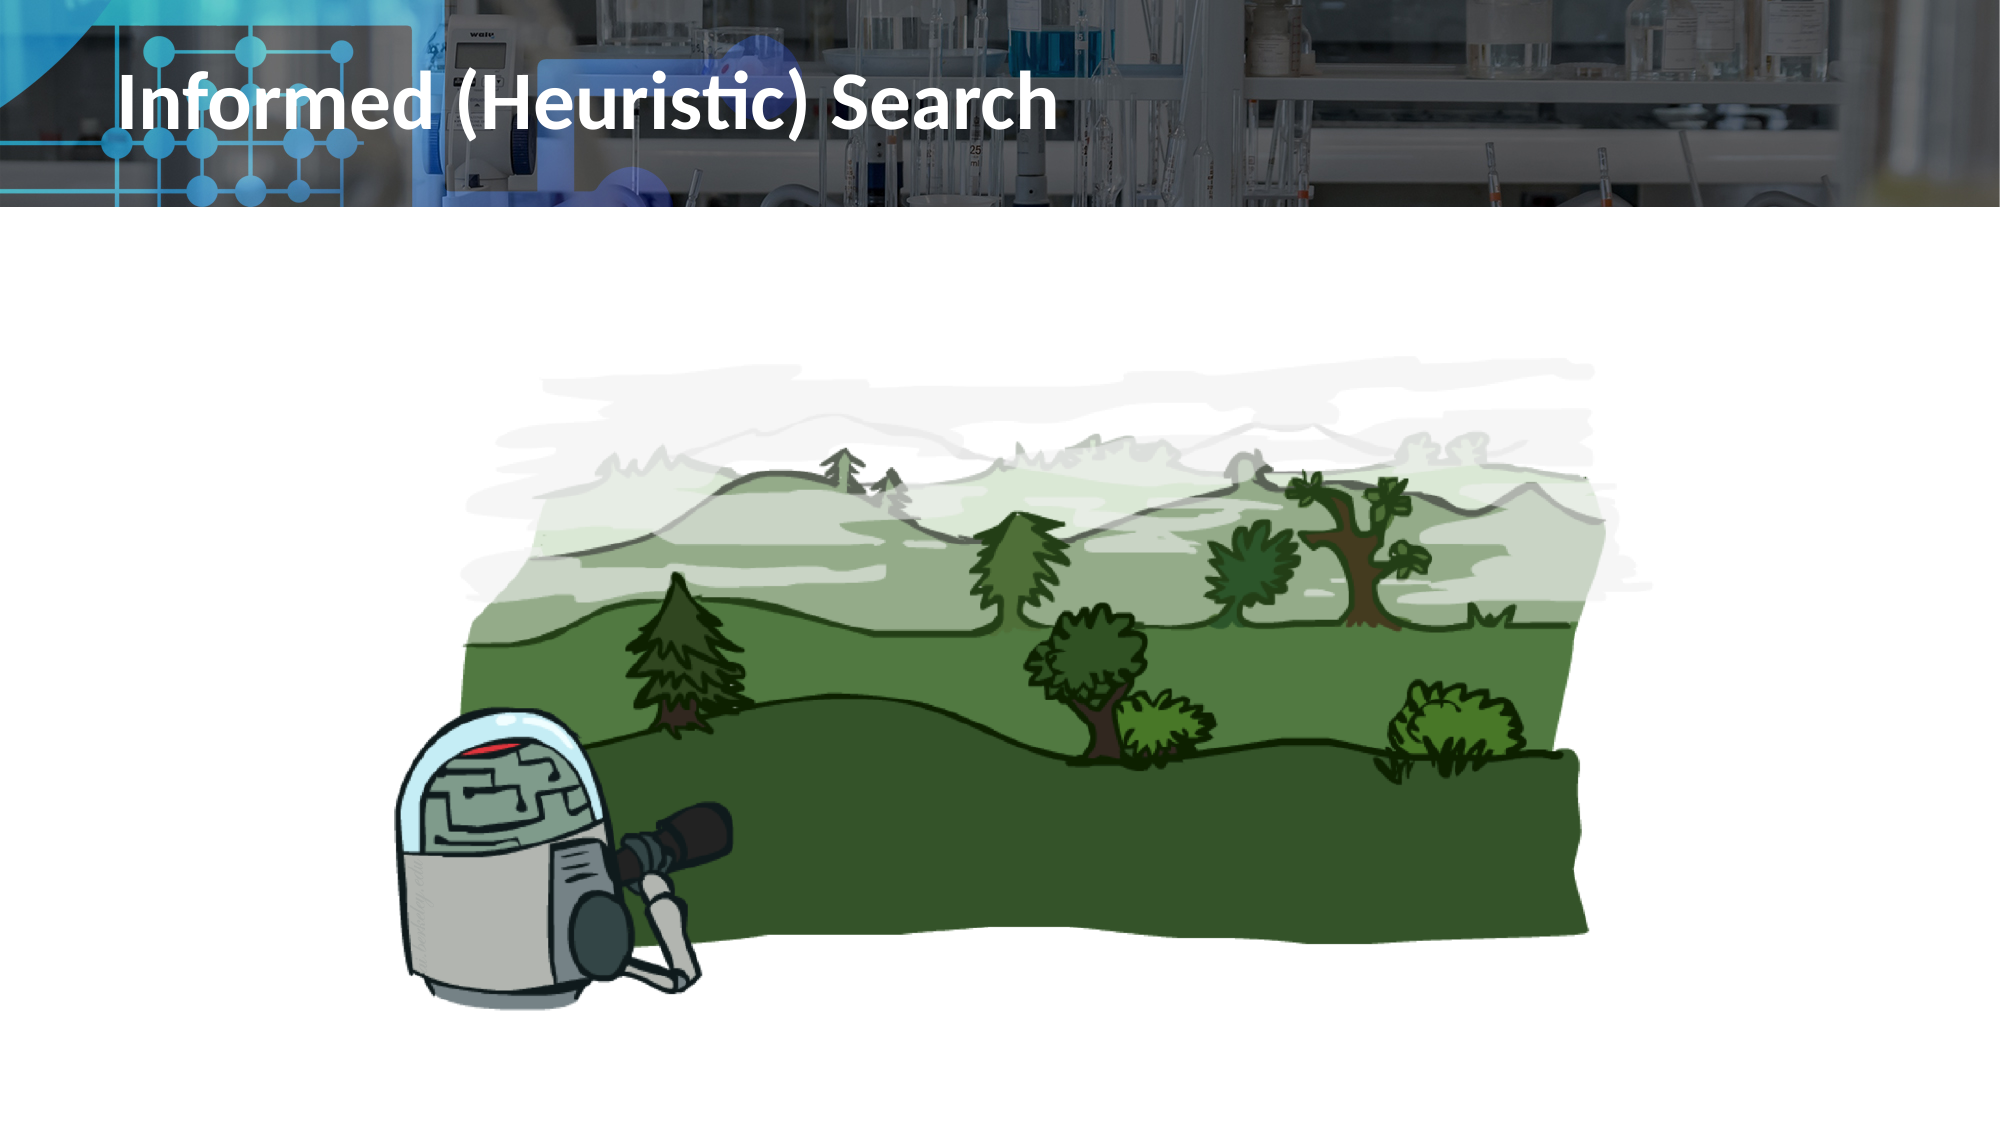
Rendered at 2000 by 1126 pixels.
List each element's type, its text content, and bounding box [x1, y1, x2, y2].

picture [0, 0, 2000, 1125]
title Informed (Heuristic) Search [99, 31, 1900, 163]
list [365, 243, 1657, 1036]
